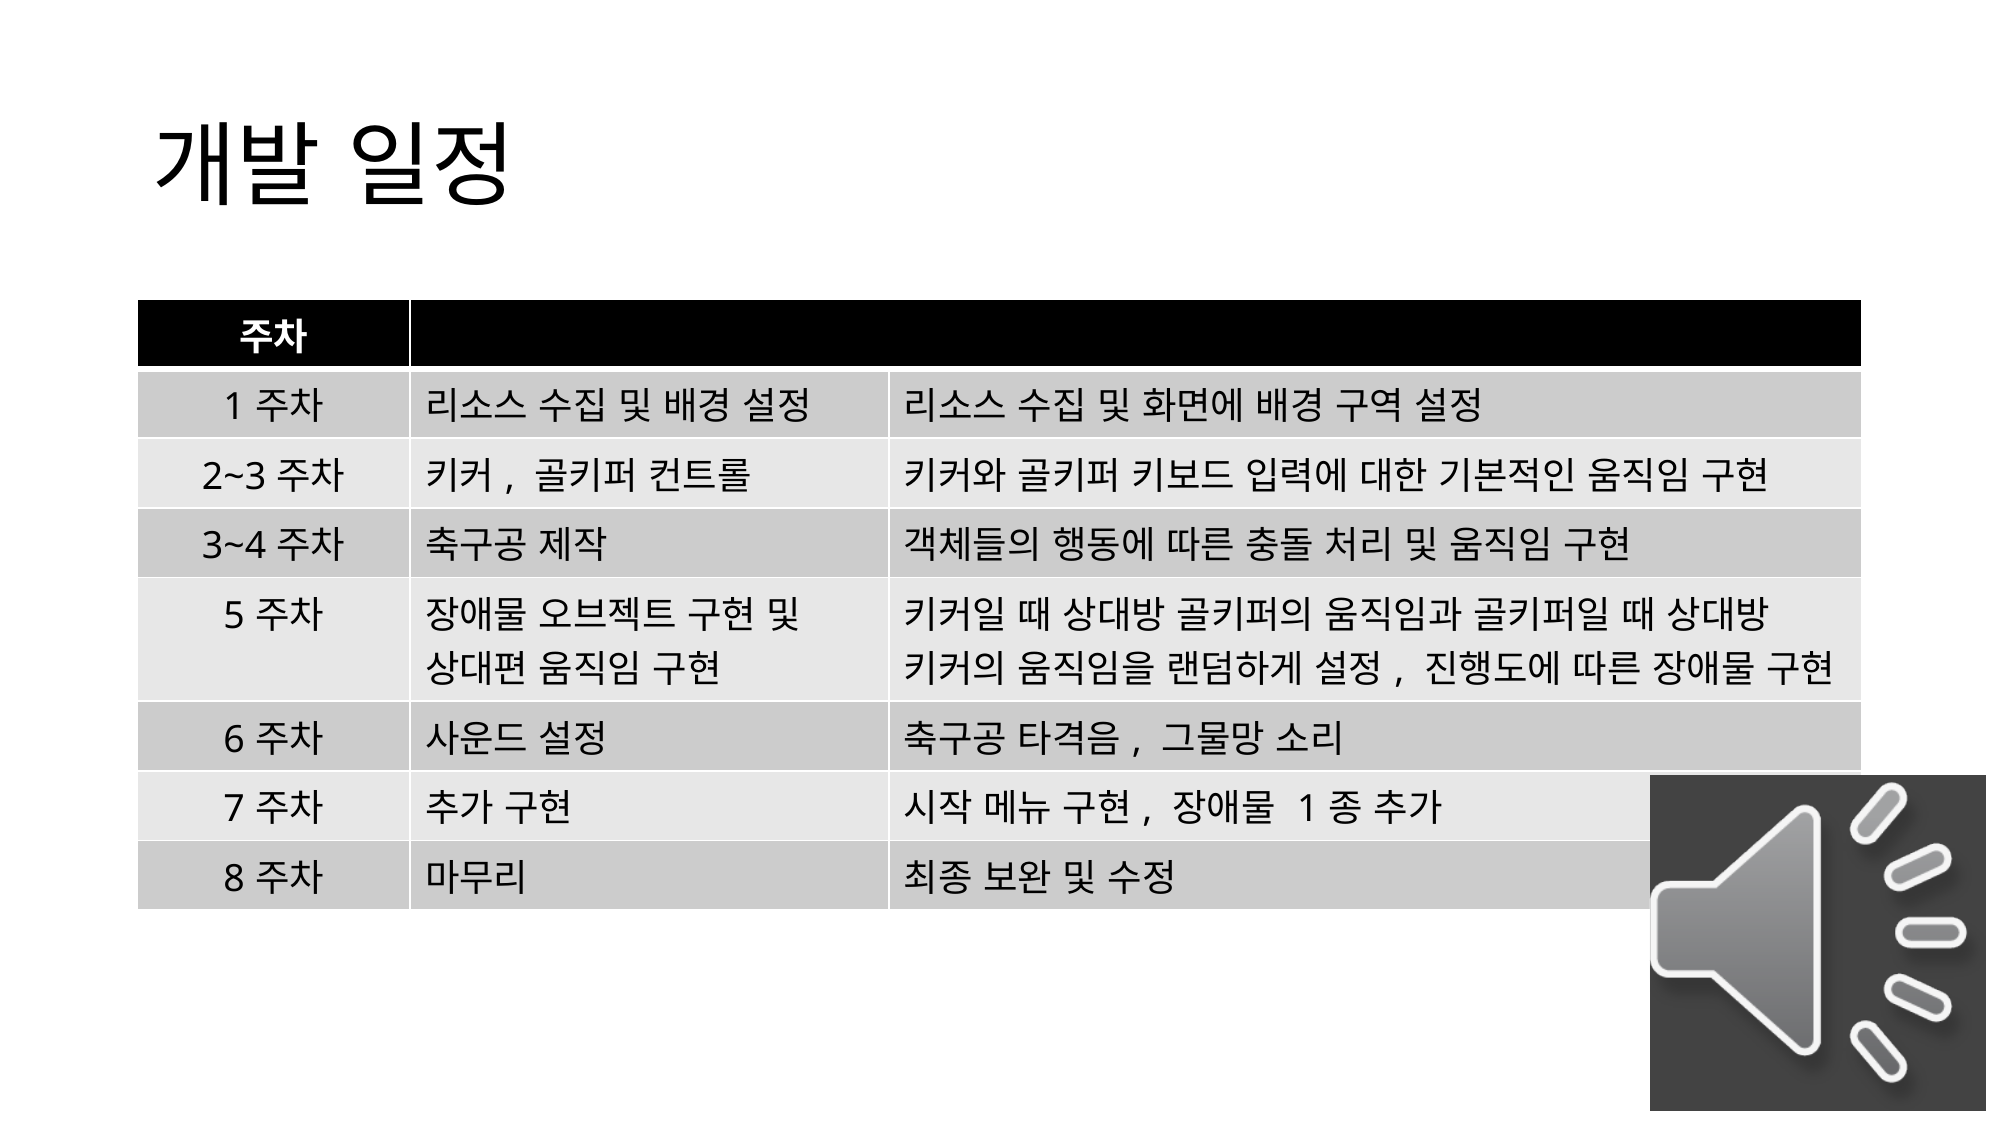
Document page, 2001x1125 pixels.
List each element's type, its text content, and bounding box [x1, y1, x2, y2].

table_cell 추가 구현 [411, 772, 888, 840]
table_cell 3~4주차 [138, 509, 409, 577]
table_cell 축구공 제작 [411, 509, 888, 577]
table_cell 키커와 골키퍼 키보드 입력에 대한 기본적인 움직임 구현 [890, 439, 1861, 507]
table_cell 키커일 때 상대방 골키퍼의 움직임과 골키퍼일 때 상대방 키커의 움직임을 랜덤하게 설정, 진행도에 따른 장애물 구현 [890, 578, 1861, 700]
table_cell 키커, 골키퍼 컨트롤 [411, 439, 888, 507]
table_cell 7주차 [138, 772, 409, 840]
table_header [411, 300, 1861, 366]
table_cell 마무리 [411, 841, 888, 909]
table_cell 1주차 [138, 372, 409, 437]
table_cell 축구공 타격음, 그물망 소리 [890, 702, 1861, 770]
table_cell 리소스 수집 및 배경 설정 [411, 372, 888, 437]
table_cell 사운드 설정 [411, 702, 888, 770]
table_cell 장애물 오브젝트 구현 및 상대편 움직임 구현 [411, 578, 888, 700]
table_cell 6주차 [138, 702, 409, 770]
table_header 주차 [138, 300, 409, 366]
table_cell 2~3주차 [138, 439, 409, 507]
table_cell 5주차 [138, 578, 409, 700]
table_cell 리소스 수집 및 화면에 배경 구역 설정 [890, 372, 1861, 437]
table_cell 시작 메뉴 구현, 장애물 1종 추가 [890, 772, 1861, 840]
picture [1648, 773, 1987, 1112]
table_cell 8주차 [138, 841, 409, 909]
title 개발 일정 [137, 59, 1863, 278]
table_cell 객체들의 행동에 따른 충돌 처리 및 움직임 구현 [890, 509, 1861, 577]
table_cell 최종 보완 및 수정 [890, 841, 1648, 909]
